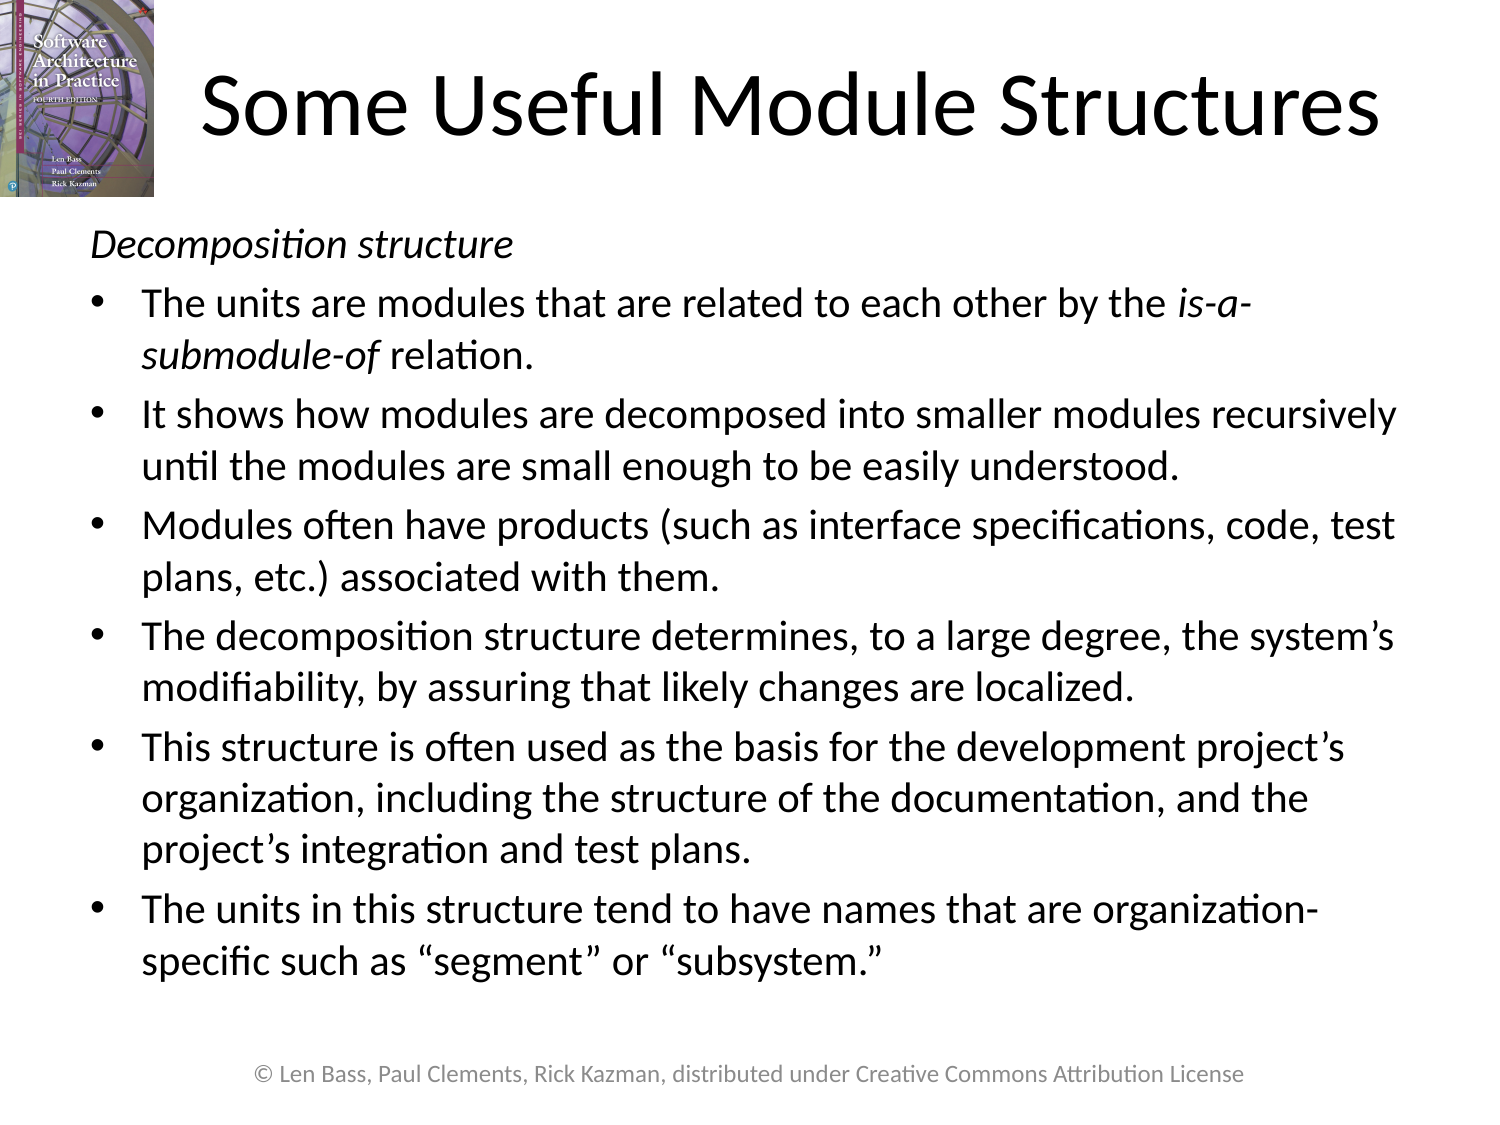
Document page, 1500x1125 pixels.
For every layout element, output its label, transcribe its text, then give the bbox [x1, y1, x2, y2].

title Some Useful Module Structures [159, 45, 1425, 173]
footer © Len Bass, Paul Clements, Rick Kazman, distributed under Creative Commons Attribution License [230, 1042, 1270, 1103]
picture [0, 0, 154, 197]
list Decomposition structure The units are modules that are related to each other by the is-a-submodule-of relation. It shows how modules are decomposed into smaller modules recursively until the modules are small enough to be easily understood. Modules often have products (such as interface specifications, code, test plans, etc.) associated with them. The decomposition structure determines, to a large degree, the system’s modifiability, by assuring that likely changes are localized. This structure is often used as the basis for the development project’s organization, including the structure of the documentation, and the project’s integration and test plans. The units in this structure tend to have names that are organization-specific such as “segment” or “subsystem.” [75, 208, 1425, 1005]
